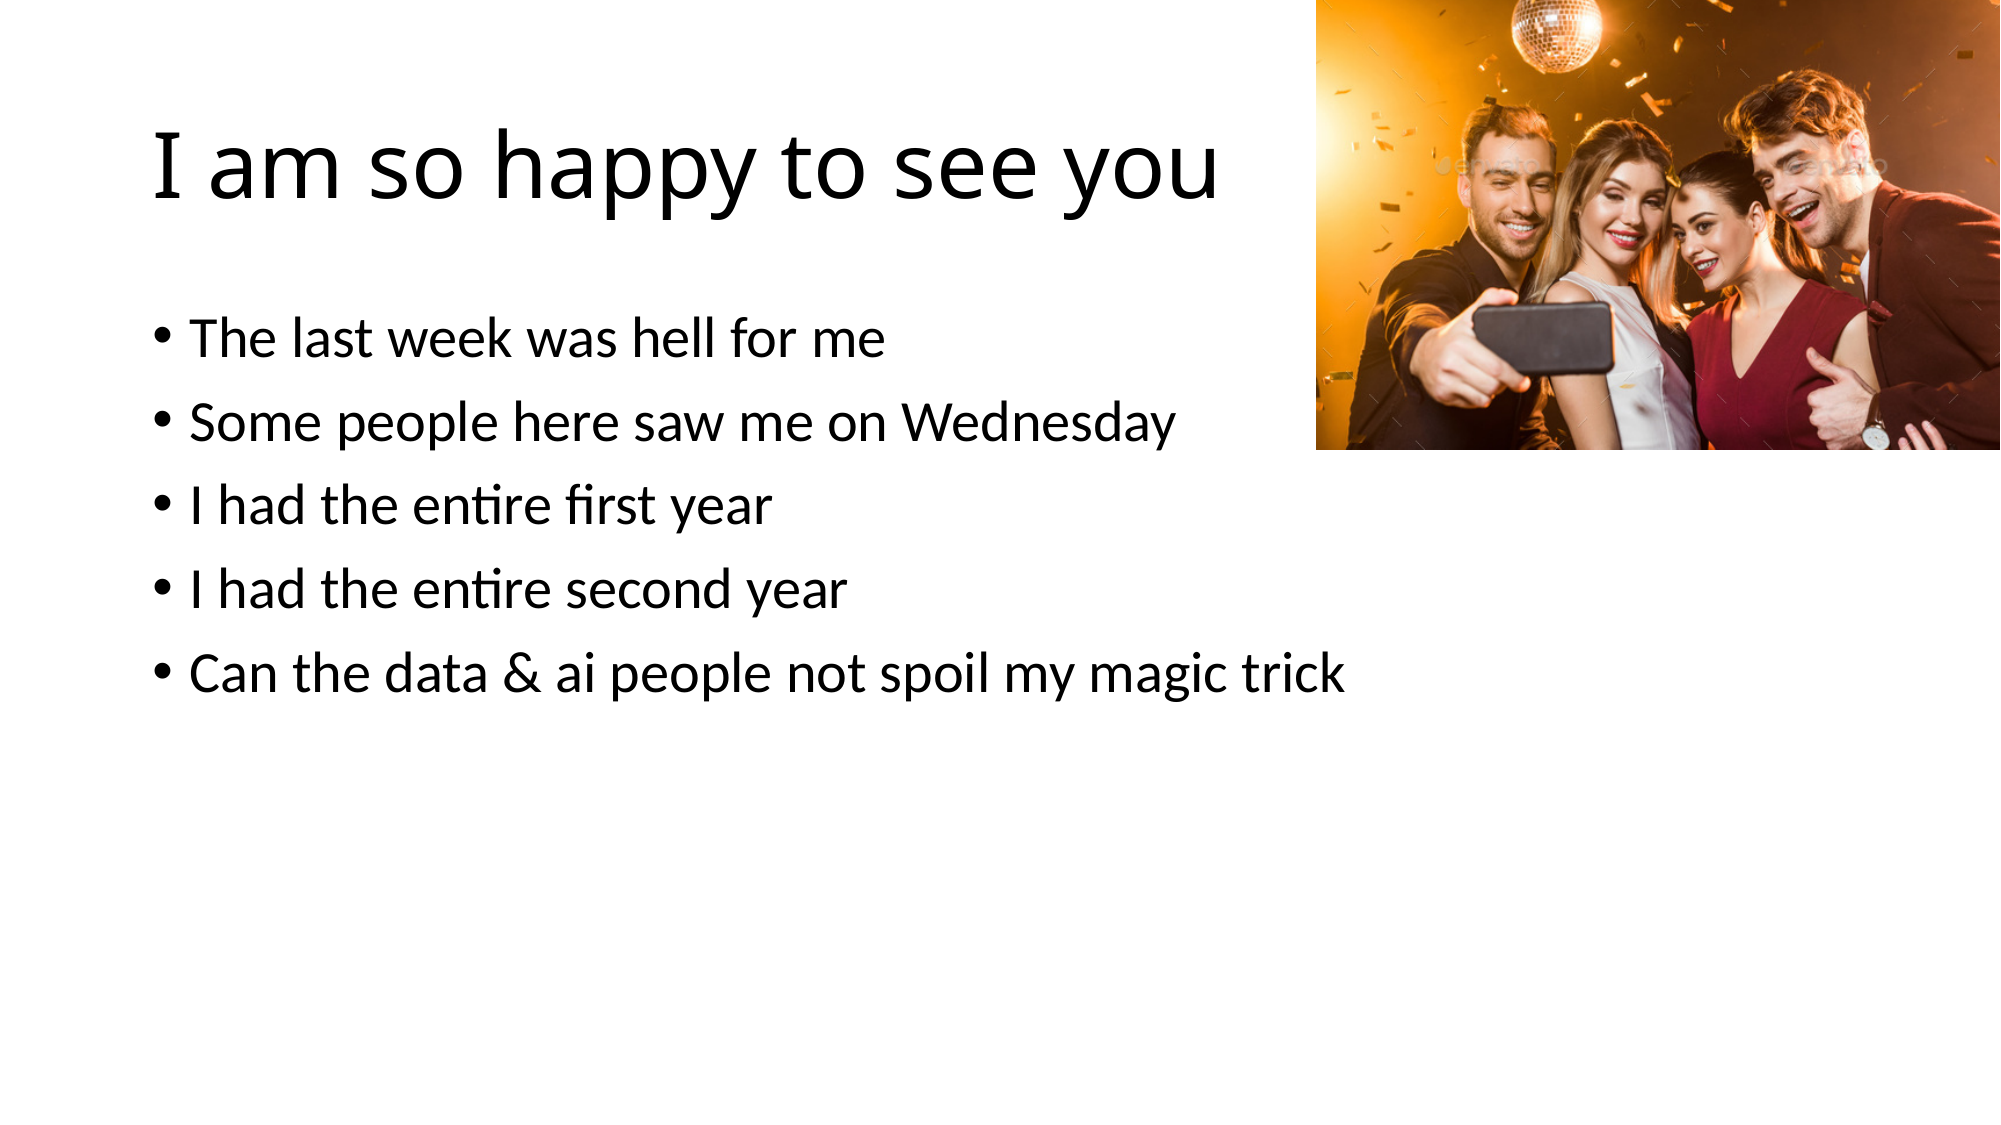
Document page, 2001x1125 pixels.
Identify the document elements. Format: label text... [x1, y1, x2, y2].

picture [1316, 0, 2000, 450]
title I am so happy to see you [137, 59, 1316, 278]
list The last week was hell for me Some people here saw me on Wednesday I had the entire first year I had the entire second year Can the data & ai people not spoil my magic trick [137, 299, 1863, 1014]
